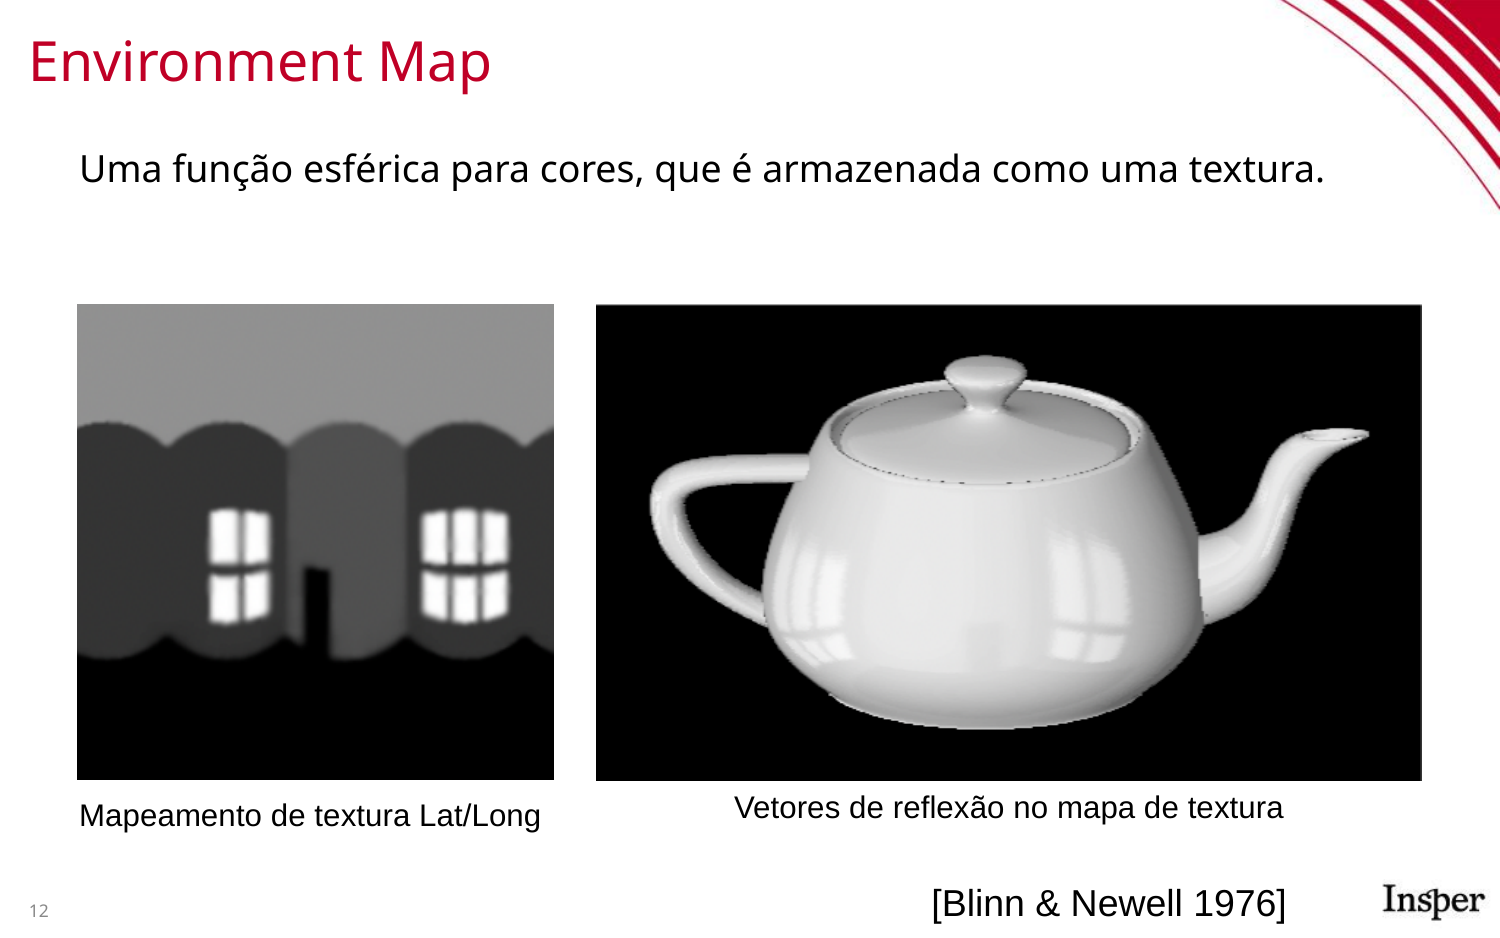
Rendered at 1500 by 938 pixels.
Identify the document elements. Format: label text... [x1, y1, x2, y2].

slide_number 12 [0, 887, 78, 938]
title Environment Map [13, 18, 1397, 104]
list Uma função esférica para cores, que é armazenada como uma textura. [64, 137, 1447, 297]
picture [77, 0, 1500, 938]
text_box Mapeamento de textura Lat/Long [64, 787, 611, 844]
text_box [Blinn & Newell 1976] [916, 871, 1376, 933]
text_box Vetores de reflexão no mapa de textura [596, 788, 1422, 836]
